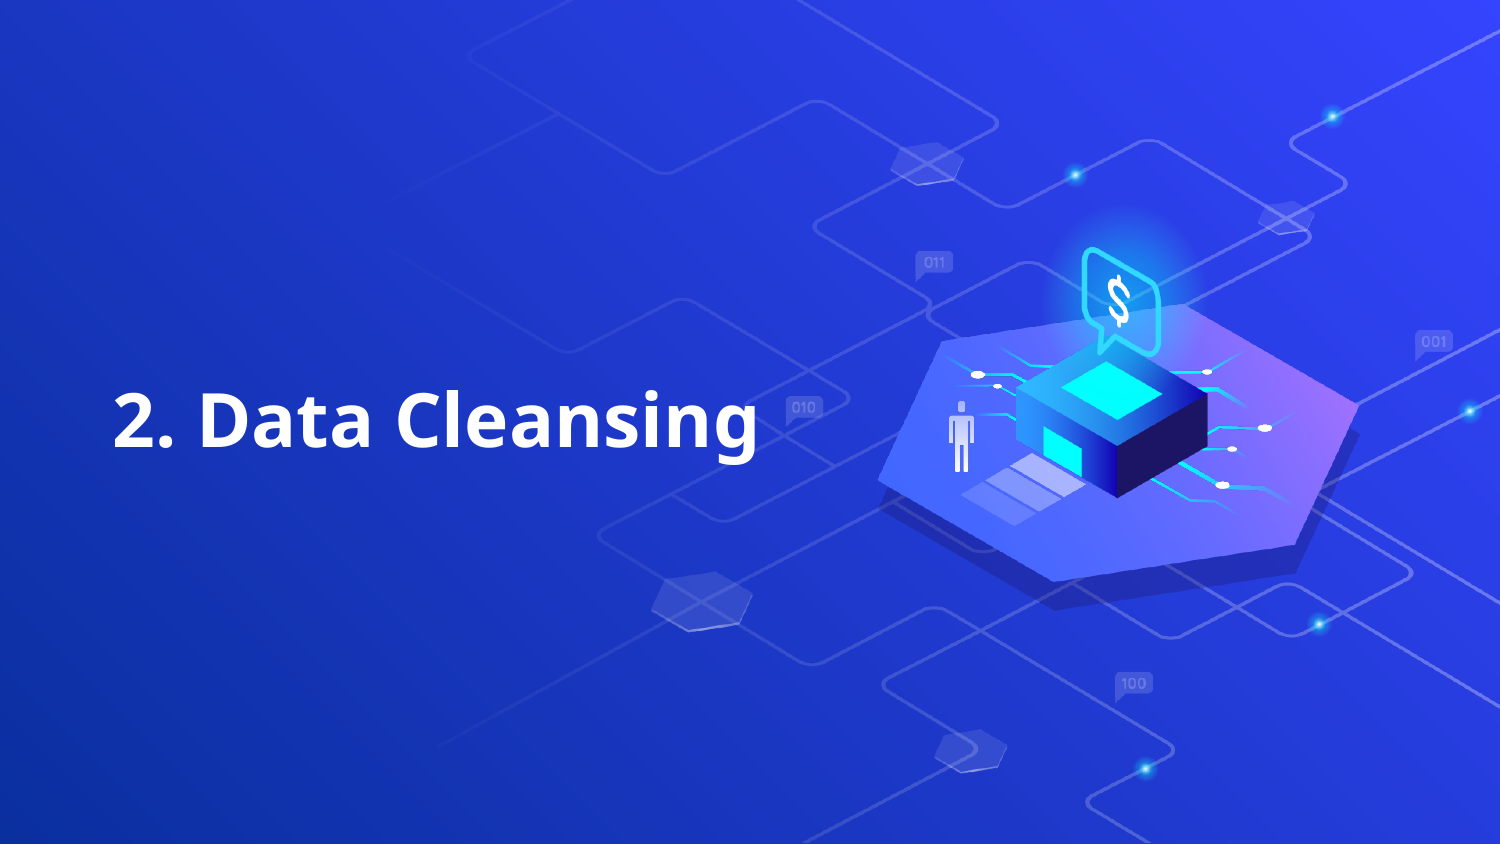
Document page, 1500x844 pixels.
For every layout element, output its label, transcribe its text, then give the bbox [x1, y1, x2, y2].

picture [0, 0, 1500, 844]
title 2. Data Cleansing [112, 272, 812, 463]
